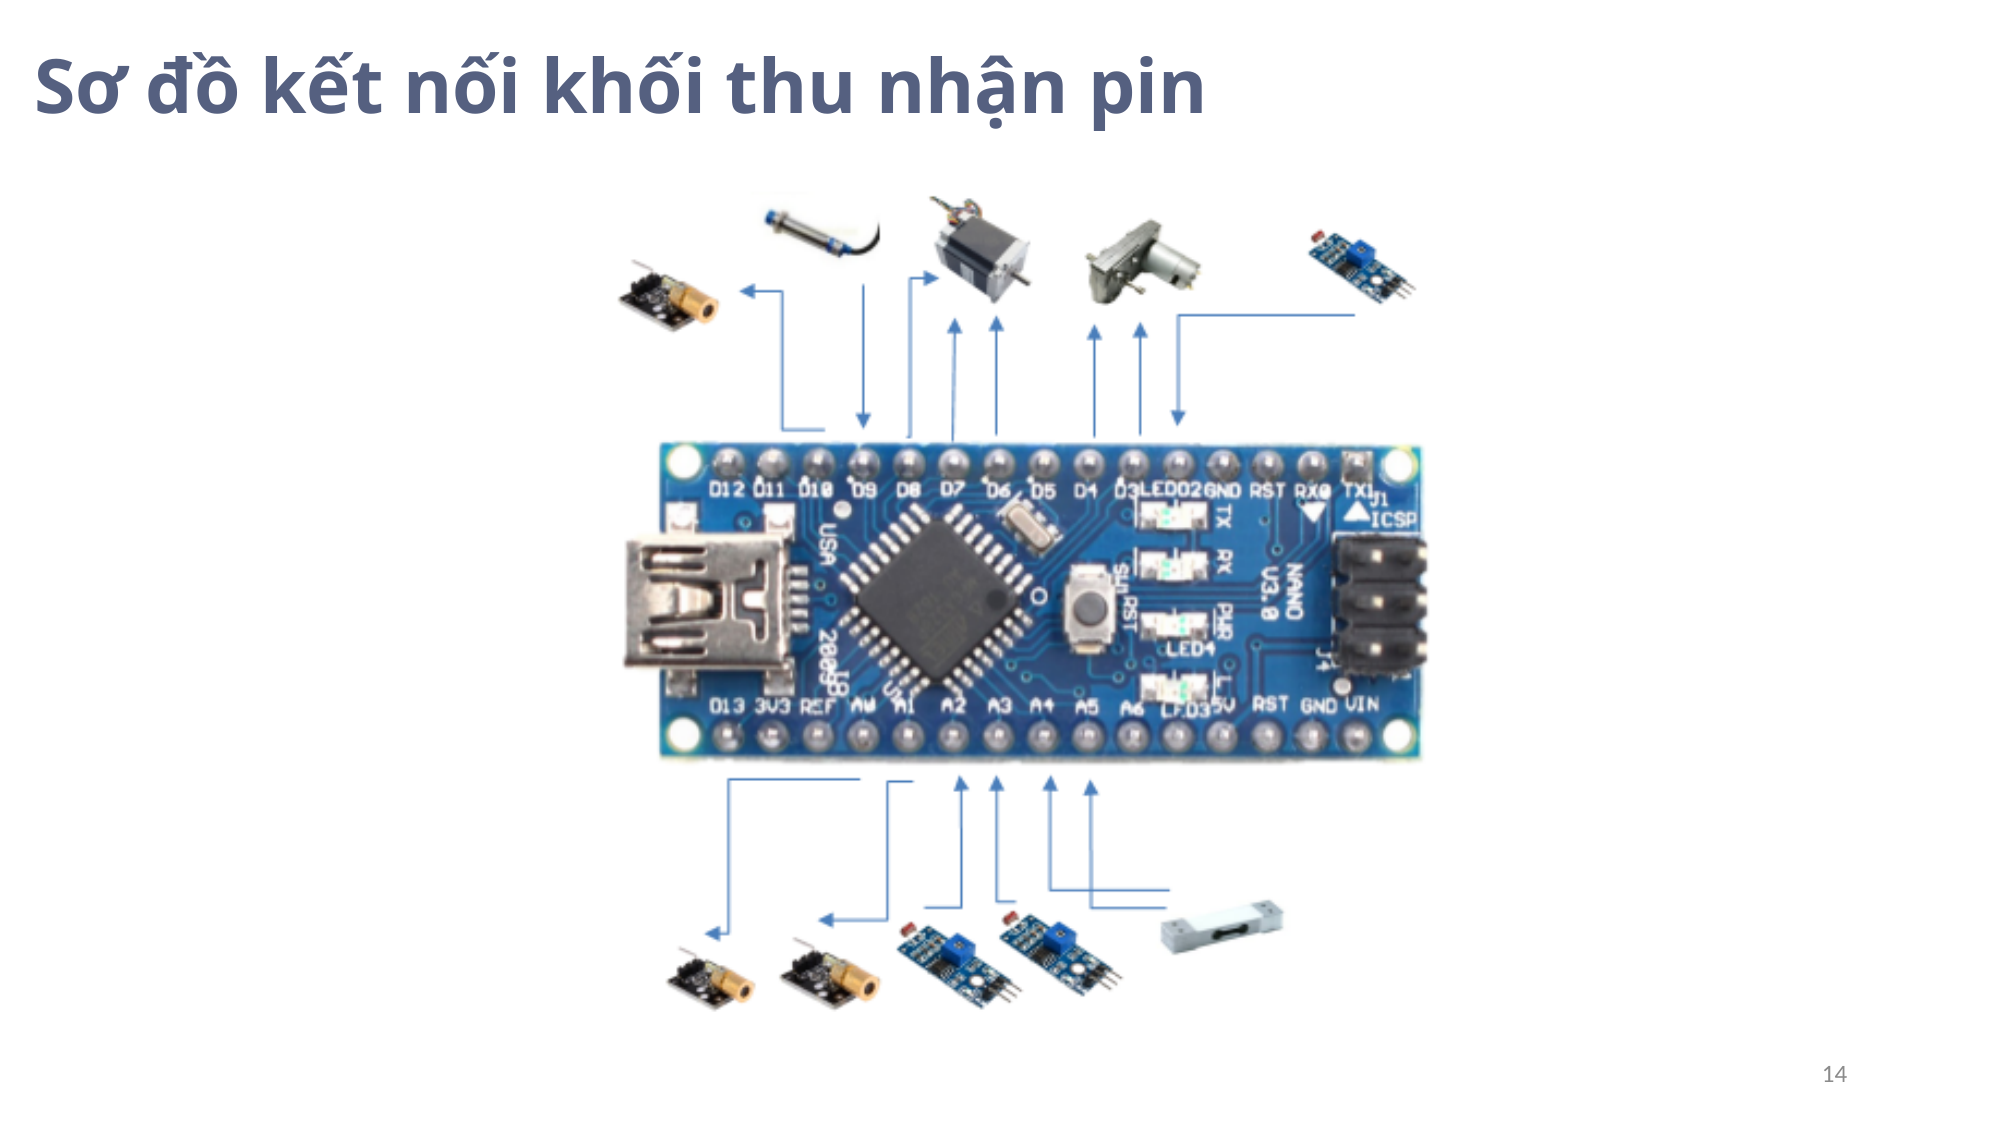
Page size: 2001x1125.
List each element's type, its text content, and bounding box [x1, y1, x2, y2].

picture [538, 160, 1543, 1073]
text_box Sơ đồ kết nối khối thu nhận pin [19, 30, 1745, 222]
slide_number 14 [1412, 1042, 1863, 1103]
